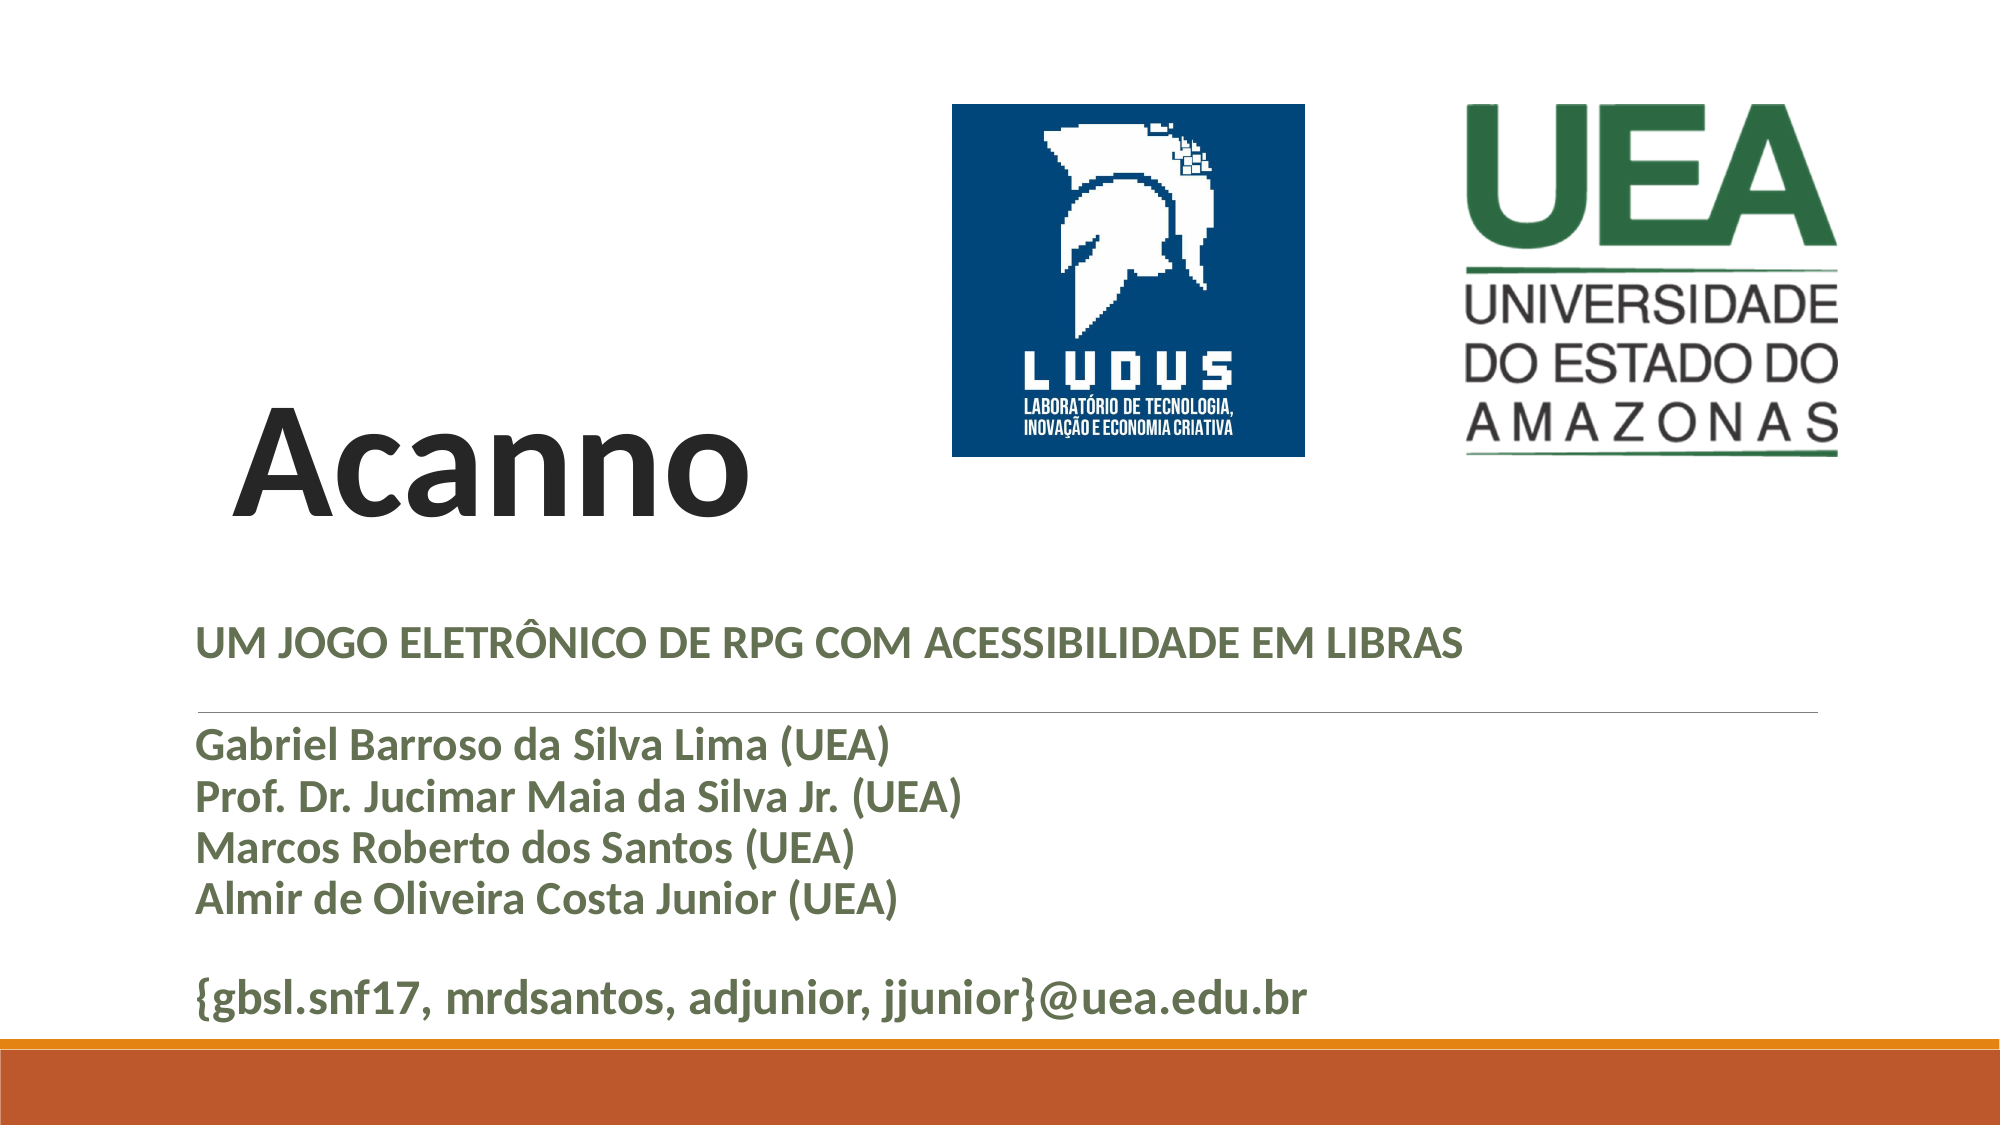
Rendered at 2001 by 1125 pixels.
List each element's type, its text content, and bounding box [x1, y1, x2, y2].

subtitle {gbsl.snf17, mrdsantos, adjunior, jjunior}@uea.edu.br [180, 963, 1831, 1043]
picture [952, 104, 1305, 457]
picture [1465, 104, 1838, 457]
subtitle UM JOGO ELETRÔNICO DE RPG COM ACESSIBILIDADE EM LIBRAS Gabriel Barroso da Silva Lima (UEA) Prof. Dr. Jucimar Maia da Silva Jr. (UEA) Marcos Roberto dos Santos (UEA) Almir de Oliveira Costa Junior (UEA) [180, 610, 1831, 933]
title Acanno [180, 124, 1830, 559]
